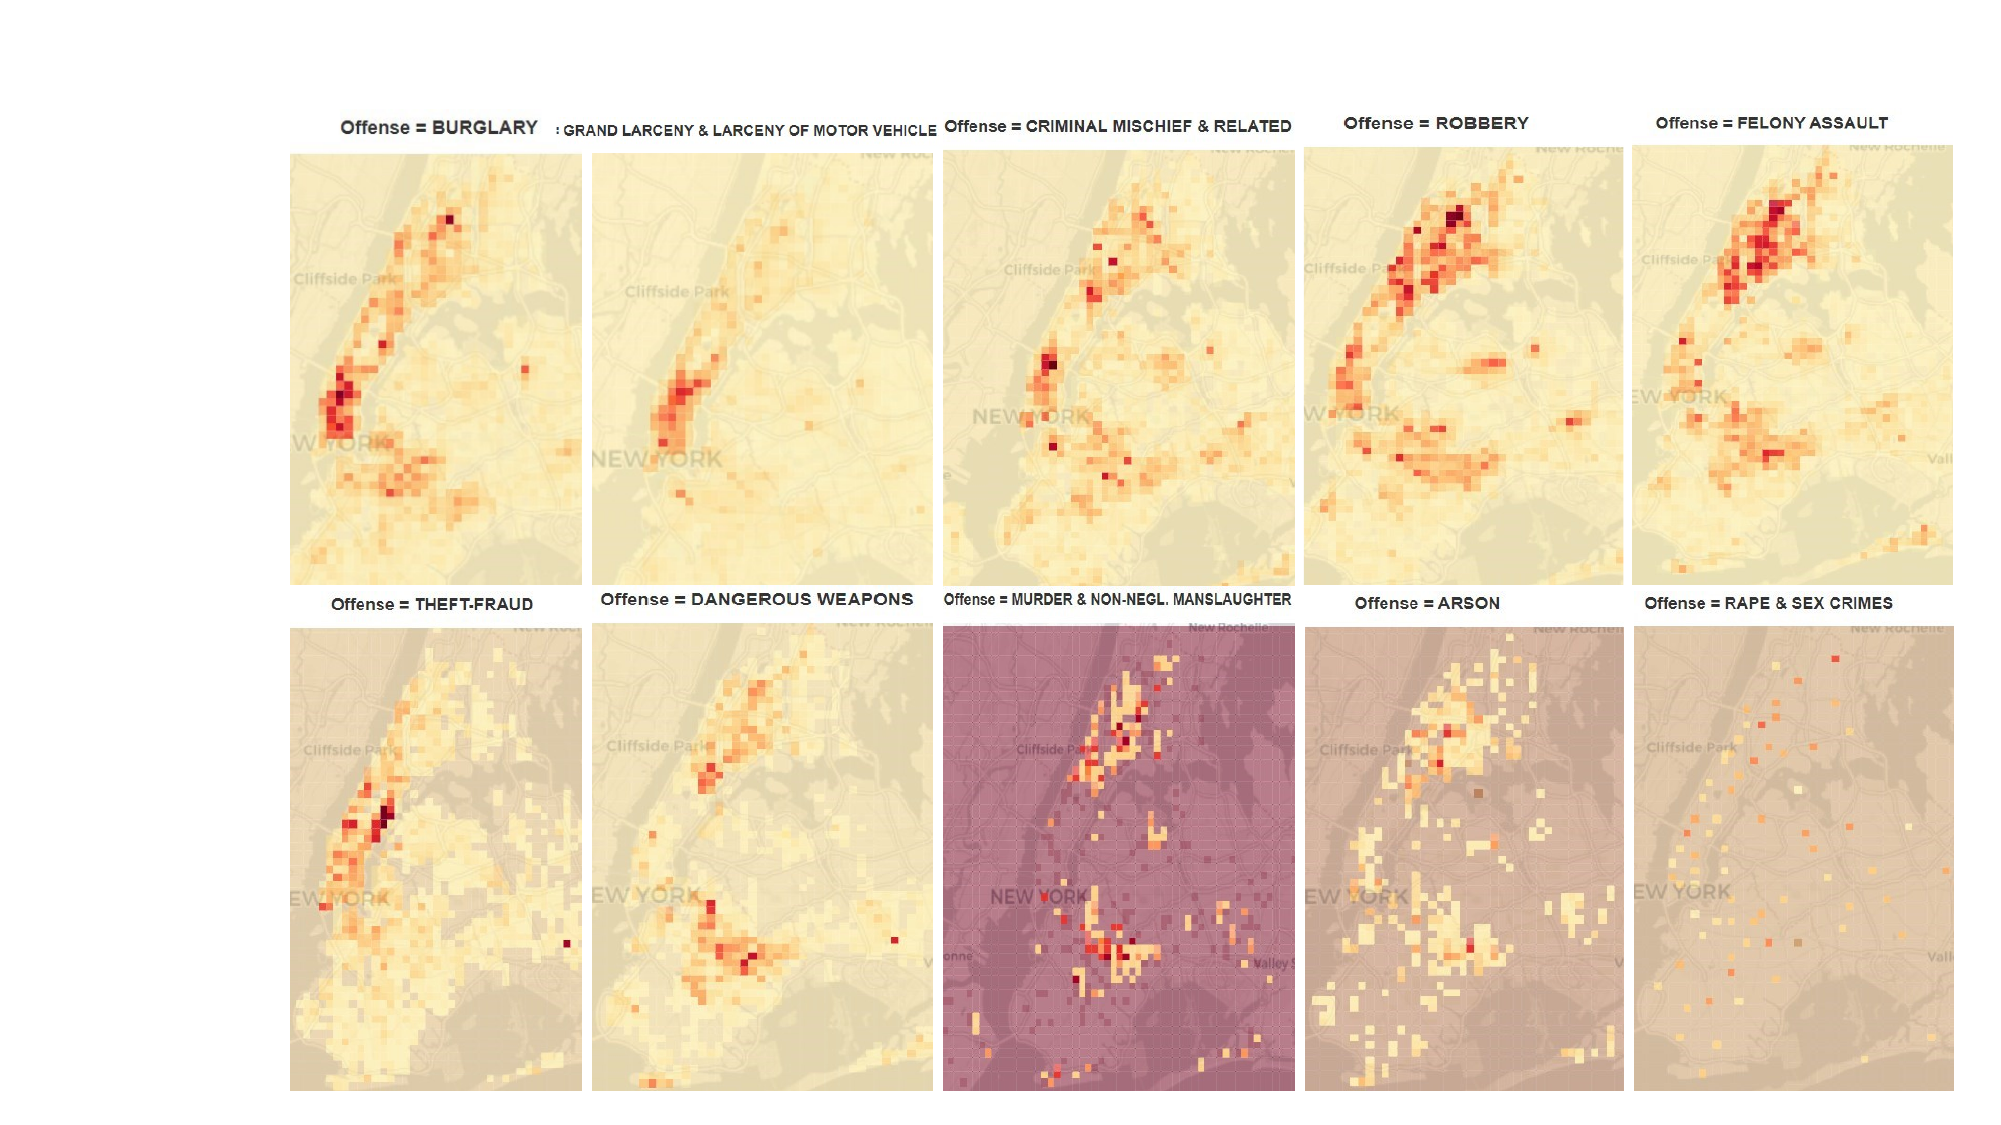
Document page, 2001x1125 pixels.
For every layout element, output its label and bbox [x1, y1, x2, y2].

text_box [290, 108, 1954, 1091]
